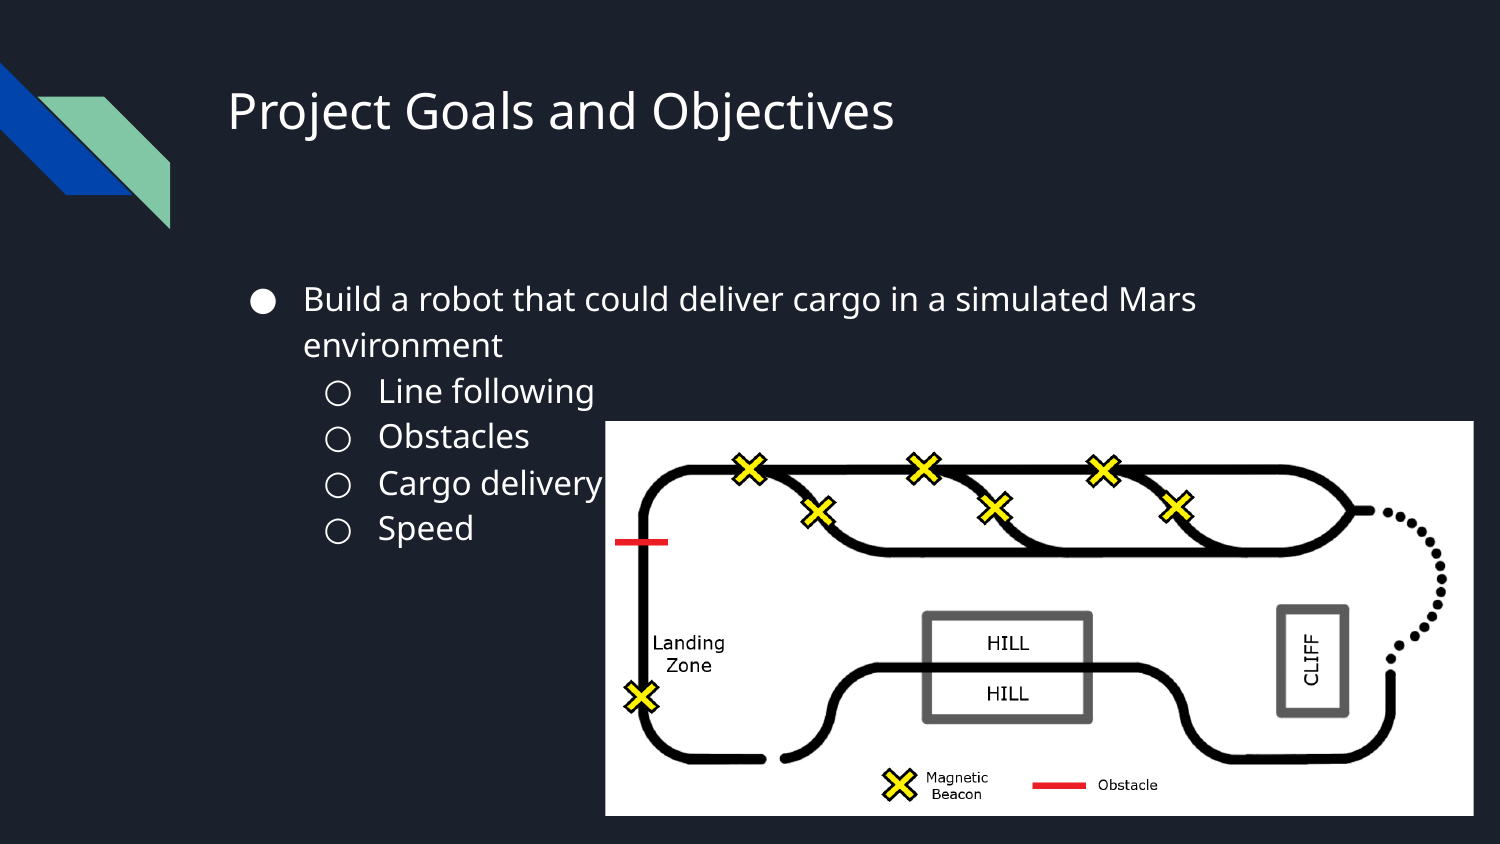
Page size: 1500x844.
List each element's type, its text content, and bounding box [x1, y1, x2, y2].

picture [605, 421, 1474, 817]
list Build a robot that could deliver cargo in a simulated Mars environment Line following Obstacles Cargo delivery Speed [212, 257, 1368, 735]
title Project Goals and Objectives [212, 64, 1368, 215]
